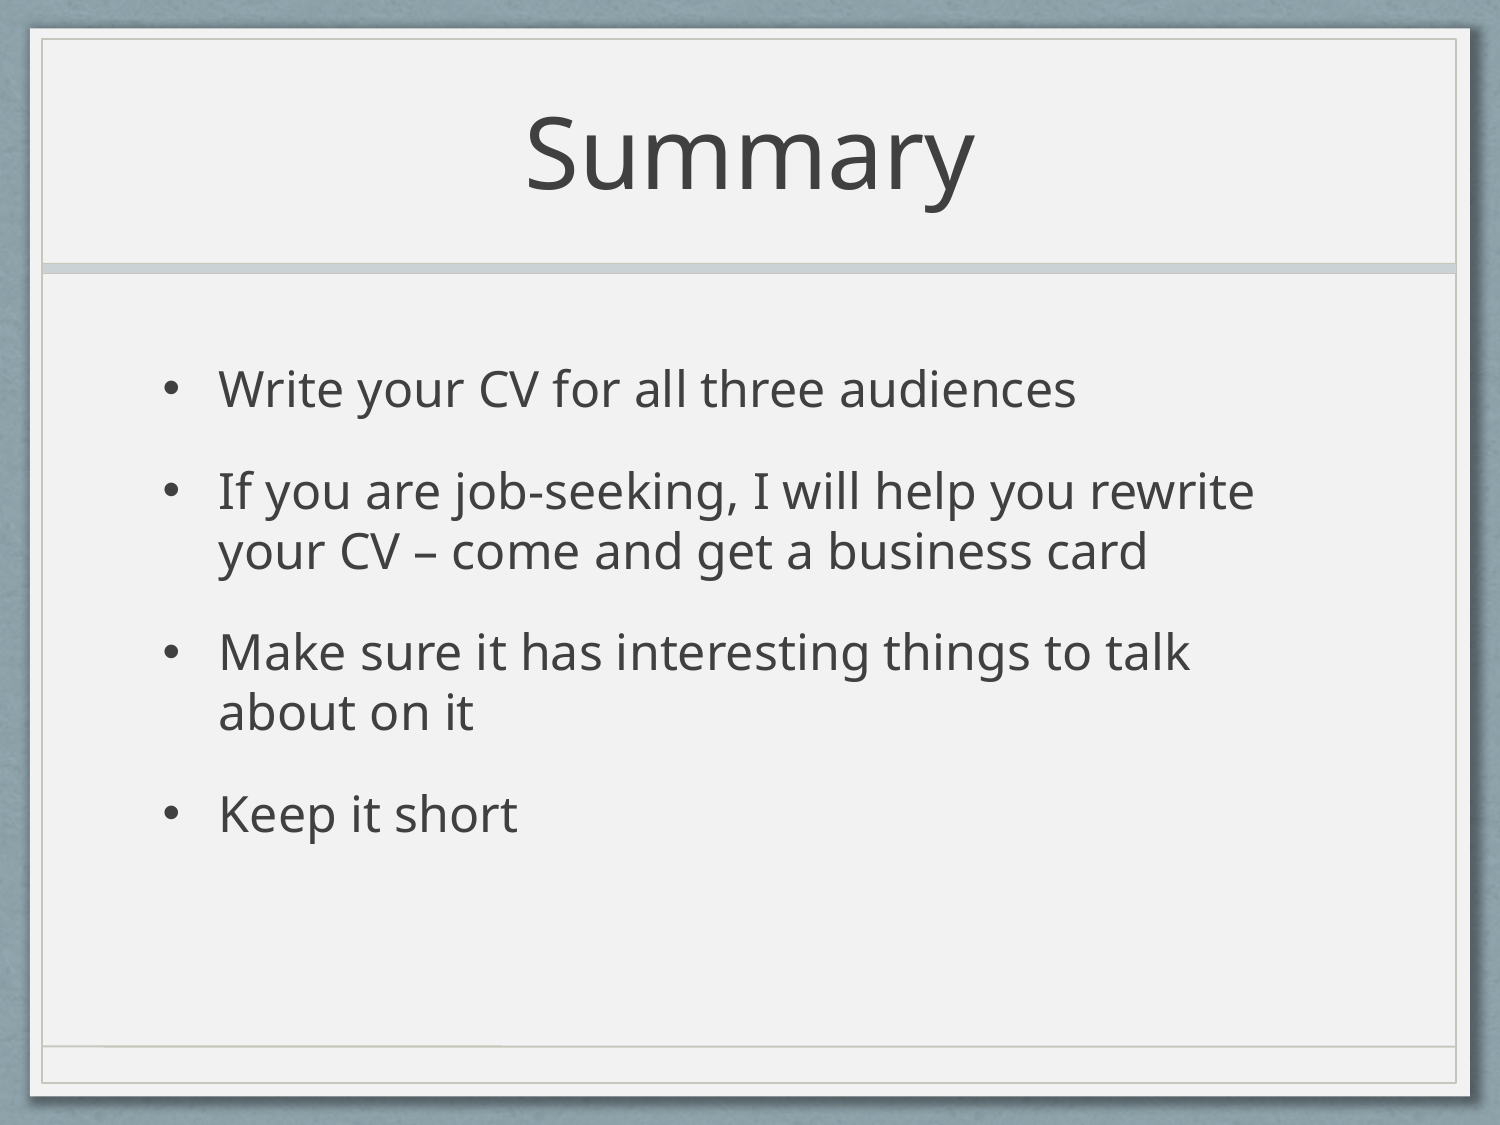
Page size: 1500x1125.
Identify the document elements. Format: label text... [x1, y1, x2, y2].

title Summary [147, 40, 1353, 260]
list Write your CV for all three audiences If you are job-seeking, I will help you rewrite your CV – come and get a business card Make sure it has interesting things to talk about on it Keep it short [147, 350, 1353, 995]
